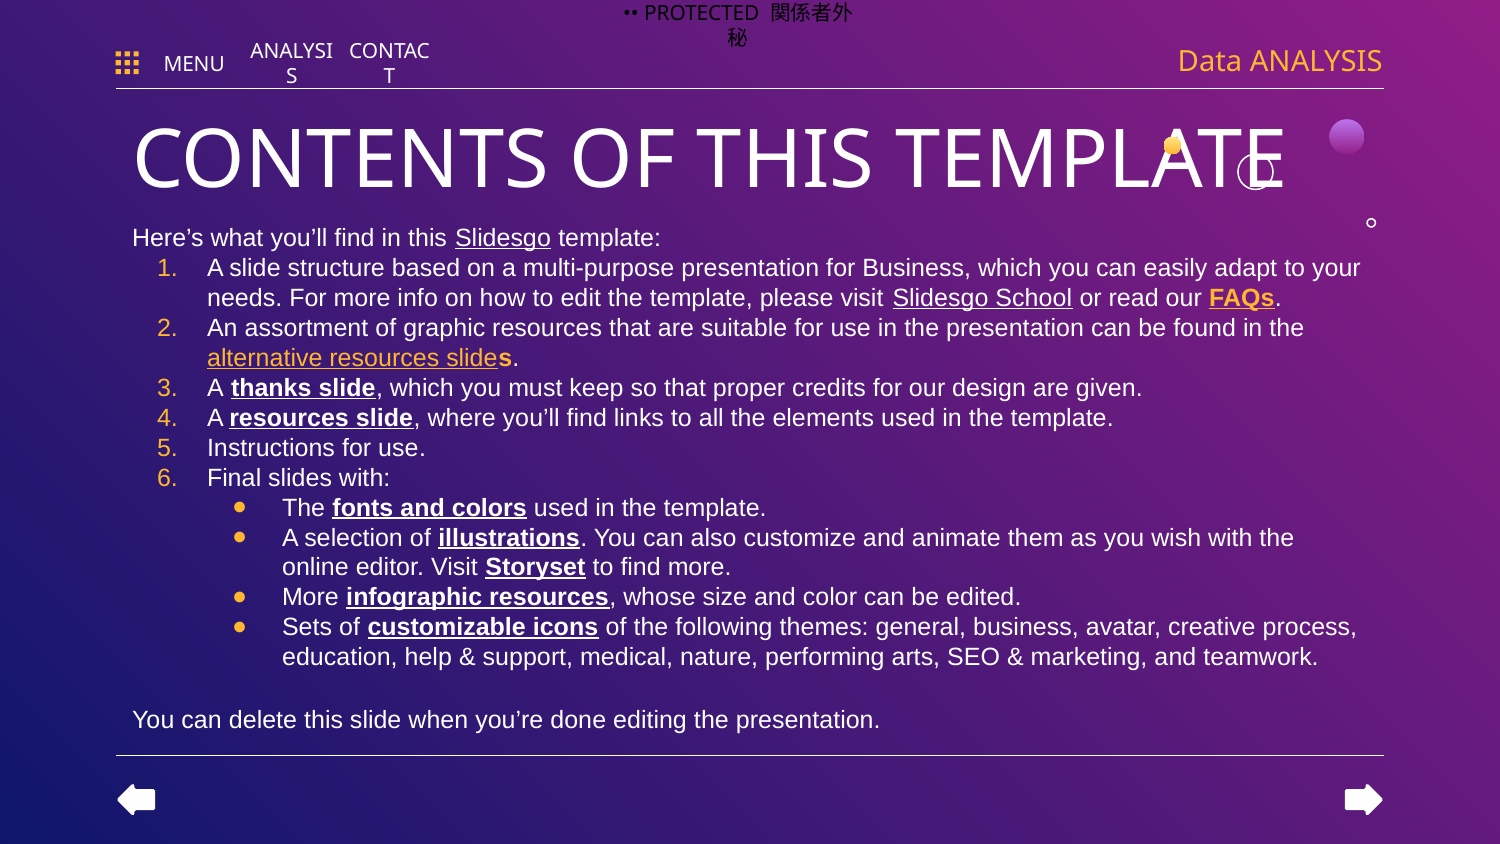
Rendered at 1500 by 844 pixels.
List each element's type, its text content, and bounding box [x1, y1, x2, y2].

text_box [117, 784, 156, 816]
text_box ANALYSIS [248, 45, 335, 81]
text_box Data ANALYSIS [1158, 34, 1383, 85]
text_box [1329, 119, 1365, 155]
title CONTENTS OF THIS TEMPLATE [117, 90, 1383, 191]
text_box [115, 50, 139, 75]
text_box [1344, 784, 1383, 816]
text_box CONTACT [346, 45, 433, 81]
text_box MENU [151, 45, 237, 81]
subtitle Here’s what you’ll find in this Slidesgo template: A slide structure based on a multi-purpose presentation for Business, which you can easily adapt to your needs. For more info on how to edit the template, please visit Slidesgo School or read our FAQs. An assortment of graphic resources that are suitable for use in the presentation can be found in the alternative resources slides. A thanks slide, which you must keep so that proper credits for our design are given. A resources slide, where you’ll find links to all the elements used in the template. Instructions for use. Final slides with: The fonts and colors used in the template. A selection of illustrations. You can also customize and animate them as you wish with the online editor. Visit Storyset to find more. More infographic resources, whose size and color can be edited. Sets of customizable icons of the following themes: general, business, avatar, creative process, education, help & support, medical, nature, performing arts, SEO & marketing, and teamwork. You can delete this slide when you’re done editing the presentation. [117, 206, 1383, 756]
text_box [1163, 136, 1182, 155]
text_box [109, 45, 145, 81]
